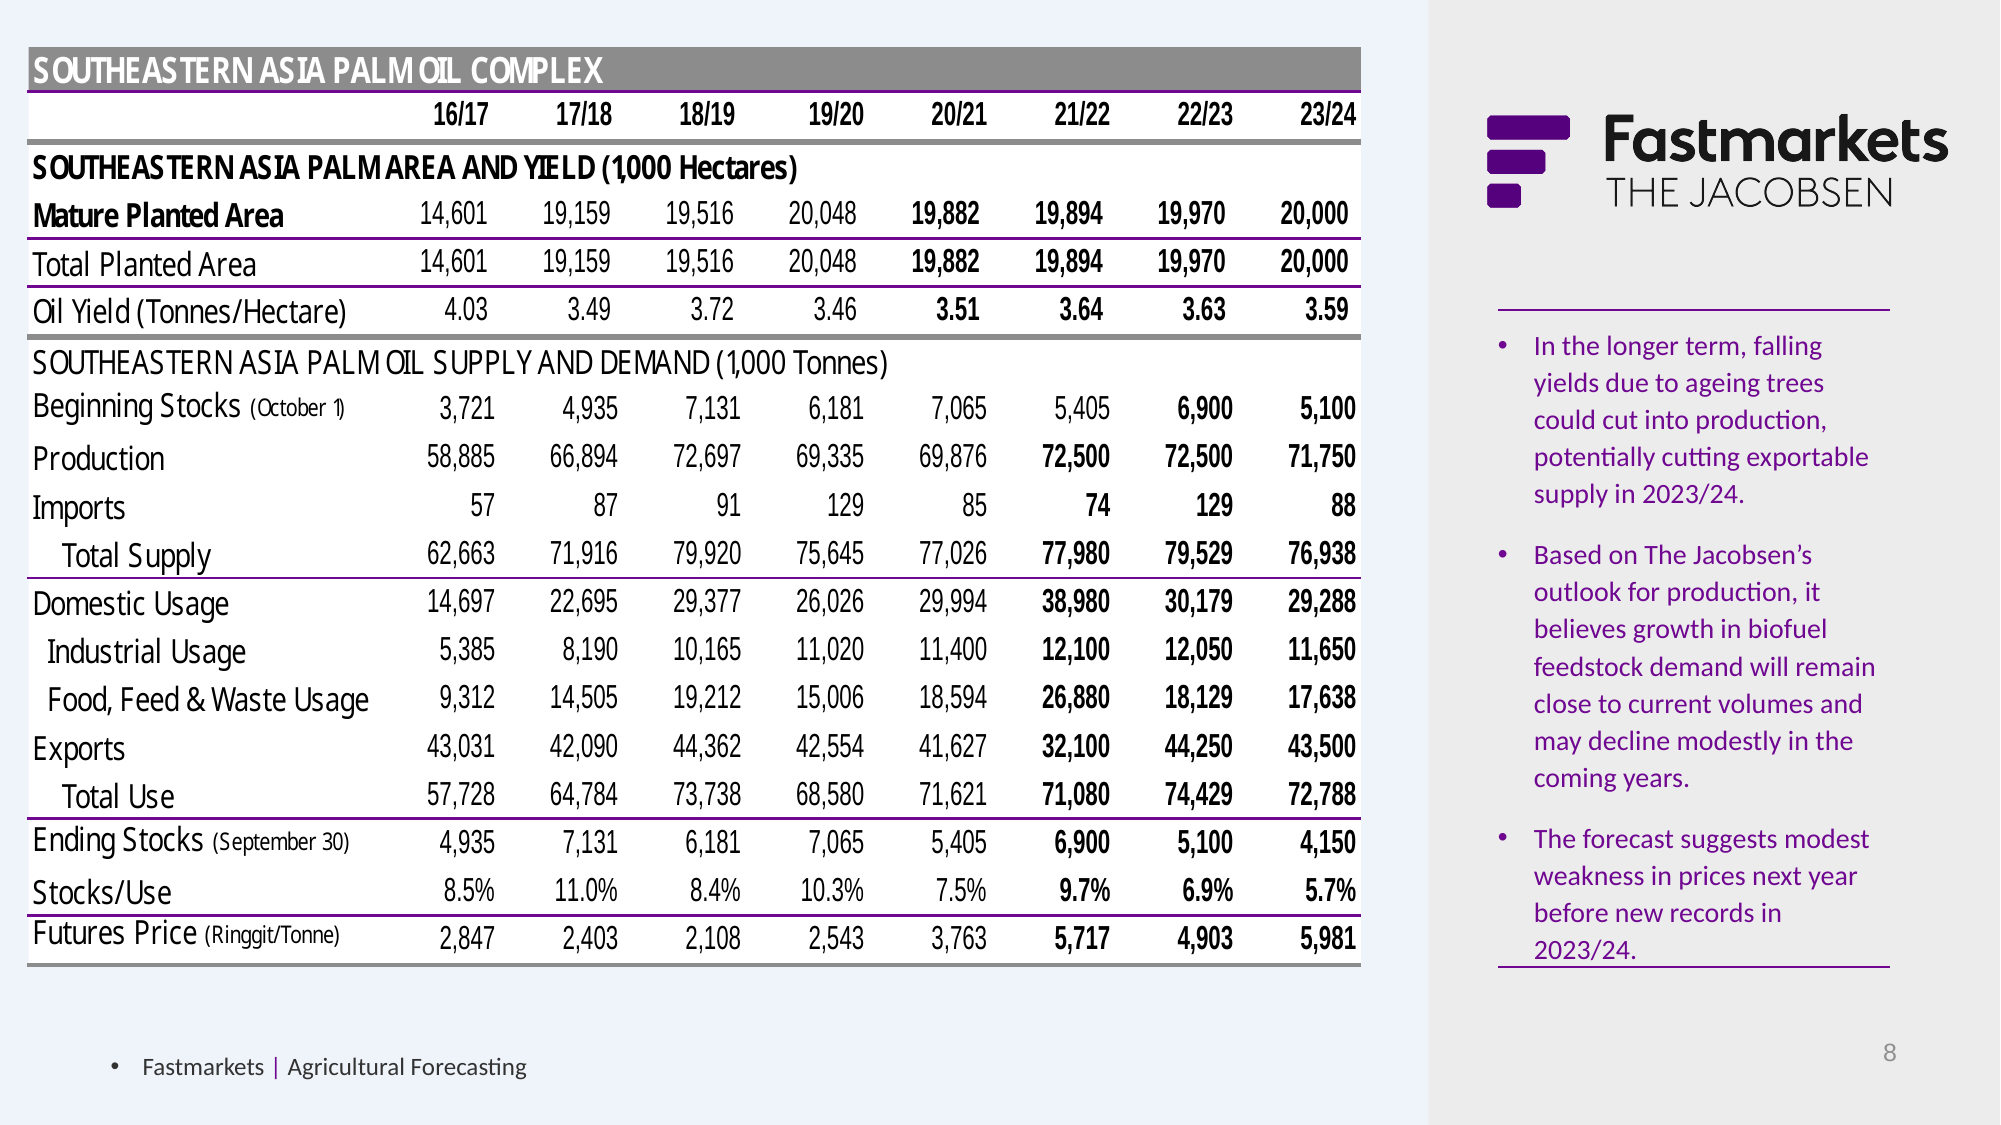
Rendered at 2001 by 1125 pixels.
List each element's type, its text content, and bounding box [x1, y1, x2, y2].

picture [1472, 94, 1956, 227]
picture [26, 44, 1362, 968]
list Fastmarkets | Agricultural Forecasting [110, 1053, 1362, 1081]
slide_number 8 [1881, 1039, 1898, 1068]
list In the longer term, falling yields due to ageing trees could cut into production, potentially cutting exportable supply in 2023/24. Based on The Jacobsen’s outlook for production, it believes growth in biofuel feedstock demand will remain close to current volumes and may decline modestly in the coming years. The forecast suggests modest weakness in prices next year before new records in 2023/24. [1497, 324, 1890, 967]
